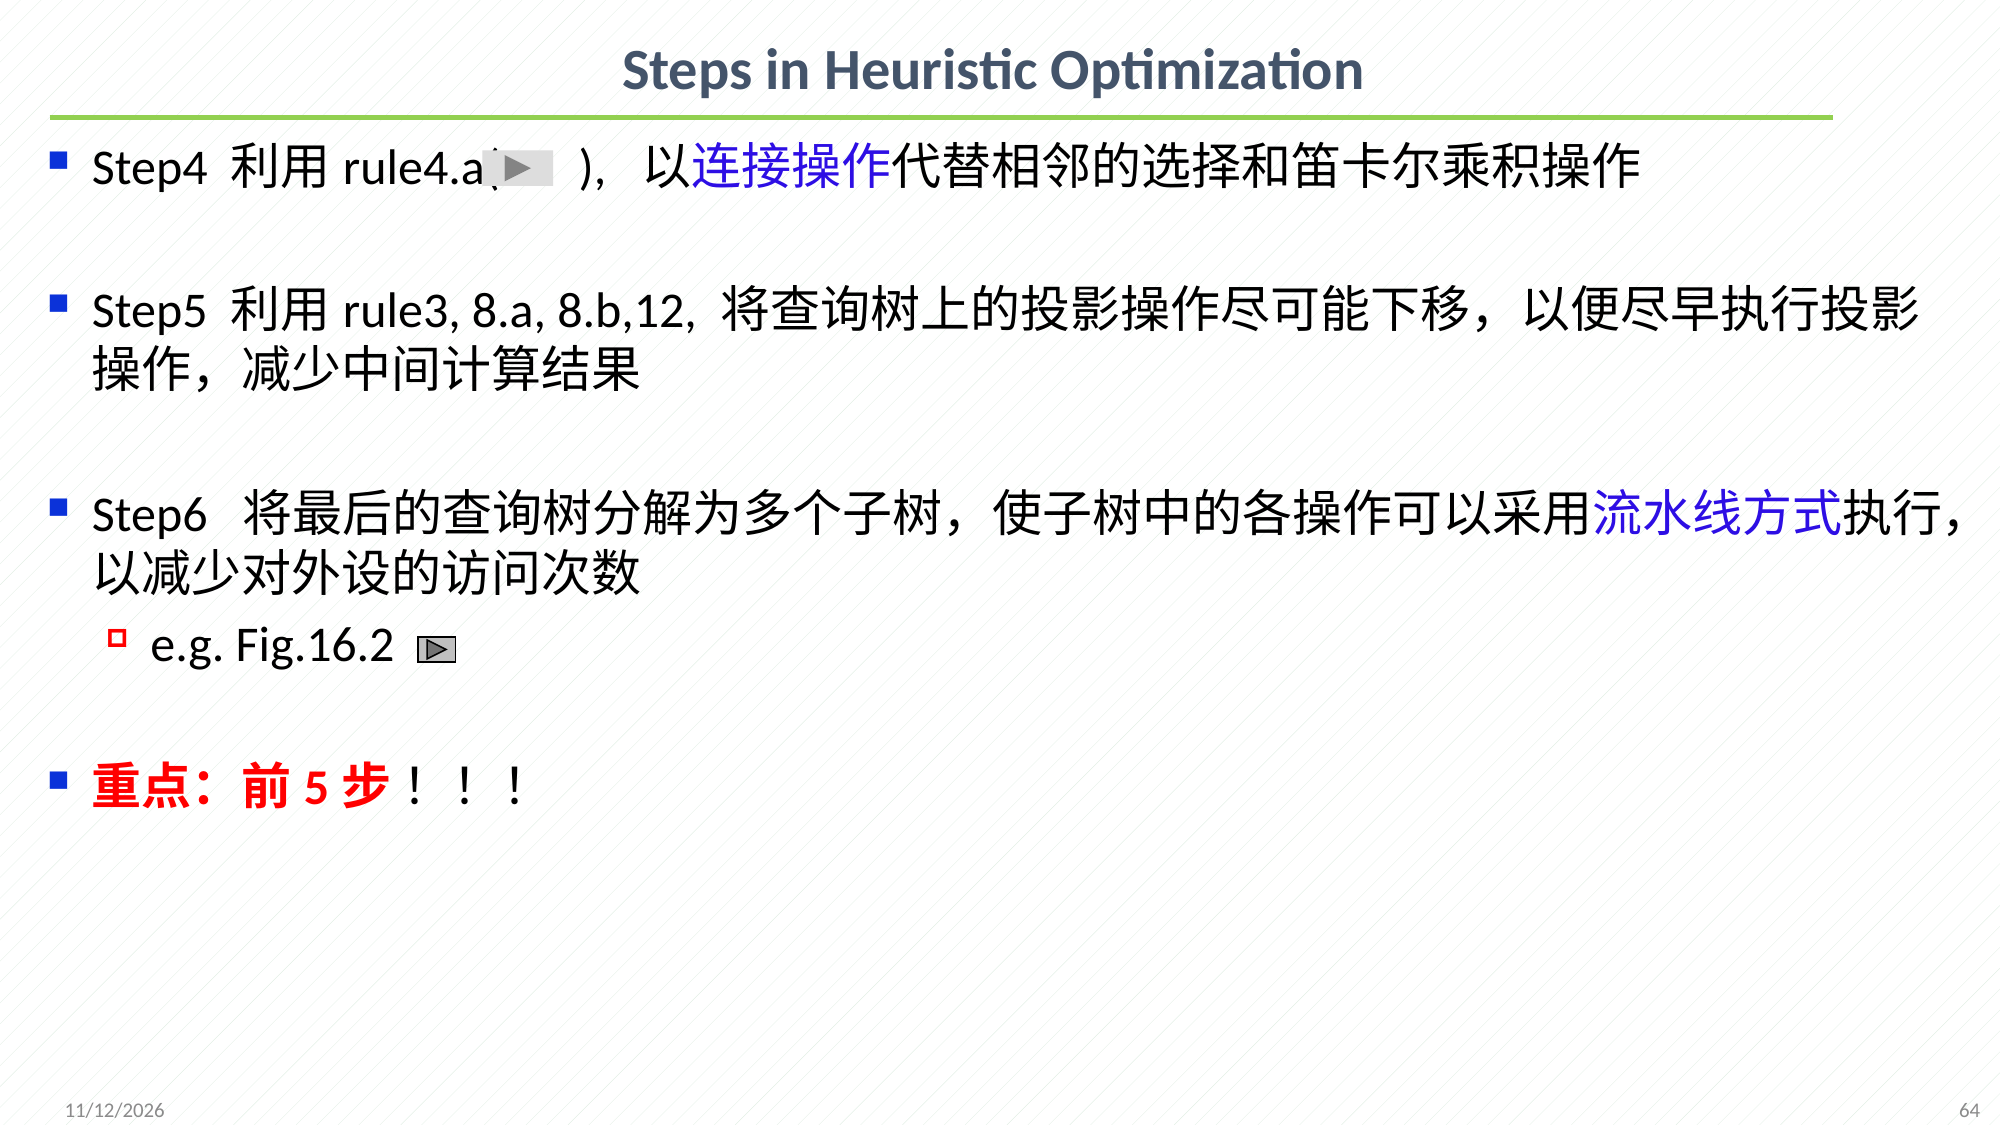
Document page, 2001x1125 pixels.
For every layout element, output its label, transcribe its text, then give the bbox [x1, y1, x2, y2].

list Step4 利用rule4.a( ), 以连接操作代替相邻的选择和笛卡尔乘积操作 Step5 利用rule3, 8.a, 8.b,12, 将查询树上的投影操作尽可能下移，以便尽早执行投影操作，减少中间计算结果 Step6 将最后的查询树分解为多个子树，使子树中的各操作可以采用流水线方式执行，以减少对外设的访问次数 e.g. Fig.16.2 重点：前5步 ！！！ [32, 126, 1974, 1081]
text_box [482, 150, 554, 186]
text_box [417, 636, 456, 662]
slide_number 64 [1545, 1079, 1996, 1125]
title Steps in Heuristic Optimization [50, 13, 1949, 126]
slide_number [49, 1079, 500, 1125]
